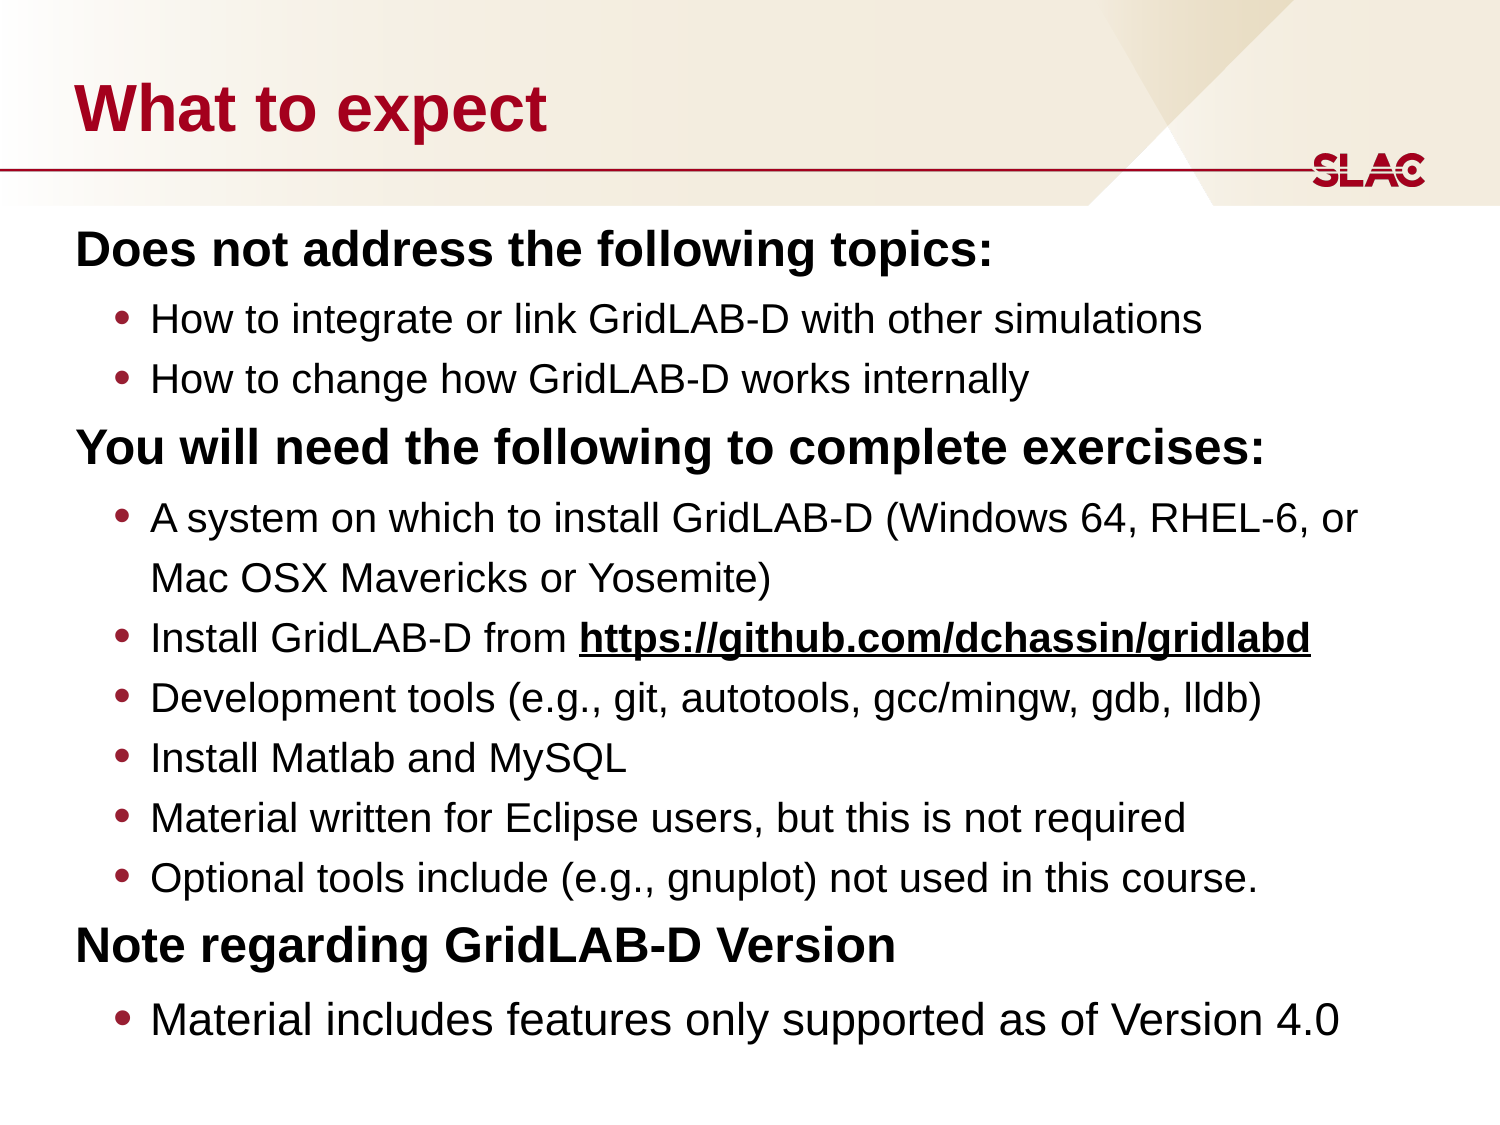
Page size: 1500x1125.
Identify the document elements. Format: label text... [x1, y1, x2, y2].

list Does not address the following topics: How to integrate or link GridLAB-D with other simulations How to change how GridLAB-D works internally You will need the following to complete exercises: A system on which to install GridLAB-D (Windows 64, RHEL-6, or Mac OSX Mavericks or Yosemite) Install GridLAB-D from https://github.com/dchassin/gridlabd Development tools (e.g., git, autotools, gcc/mingw, gdb, lldb) Install Matlab and MySQL Material written for Eclipse users, but this is not required Optional tools include (e.g., gnuplot) not used in this course. Note regarding GridLAB-D Version Material includes features only supported as of Version 4.0 [75, 203, 1406, 1035]
title What to expect [74, 21, 1404, 145]
picture [0, 0, 1500, 206]
